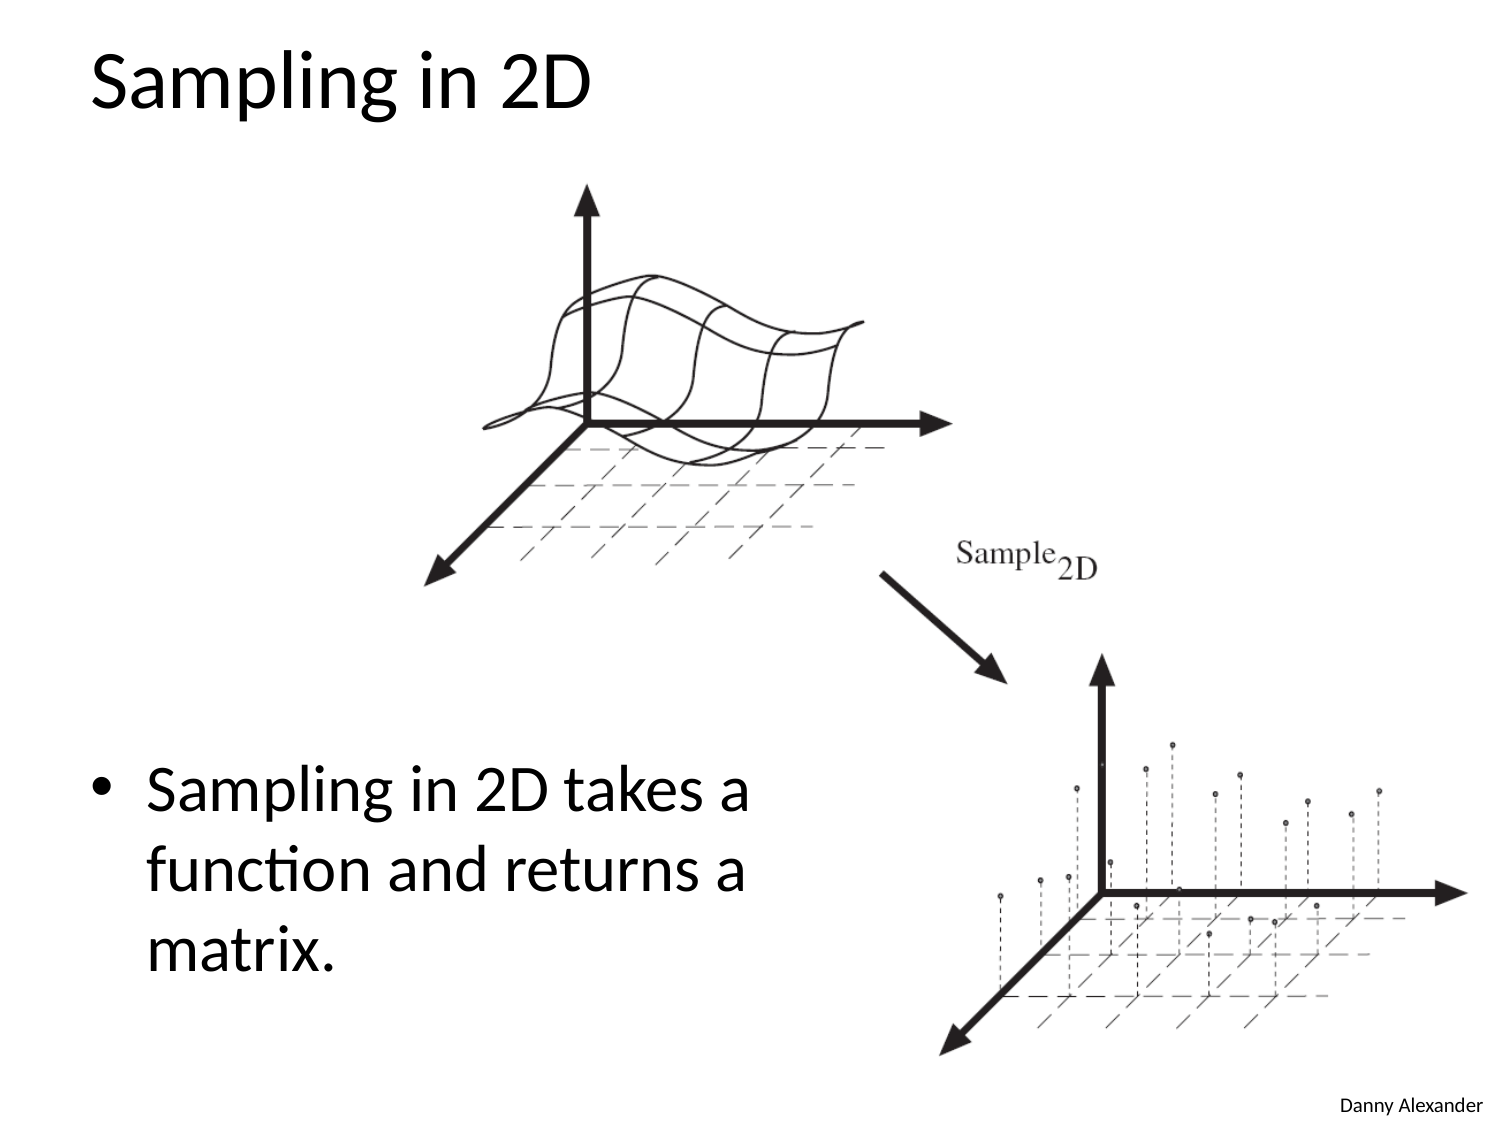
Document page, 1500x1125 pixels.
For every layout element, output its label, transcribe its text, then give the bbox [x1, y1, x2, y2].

title Sampling in 2D [74, 0, 1426, 151]
picture [353, 154, 1500, 1079]
text_box Danny Alexander [1325, 1087, 1499, 1125]
list Sampling in 2D takes a function and returns a matrix. [74, 737, 801, 1106]
